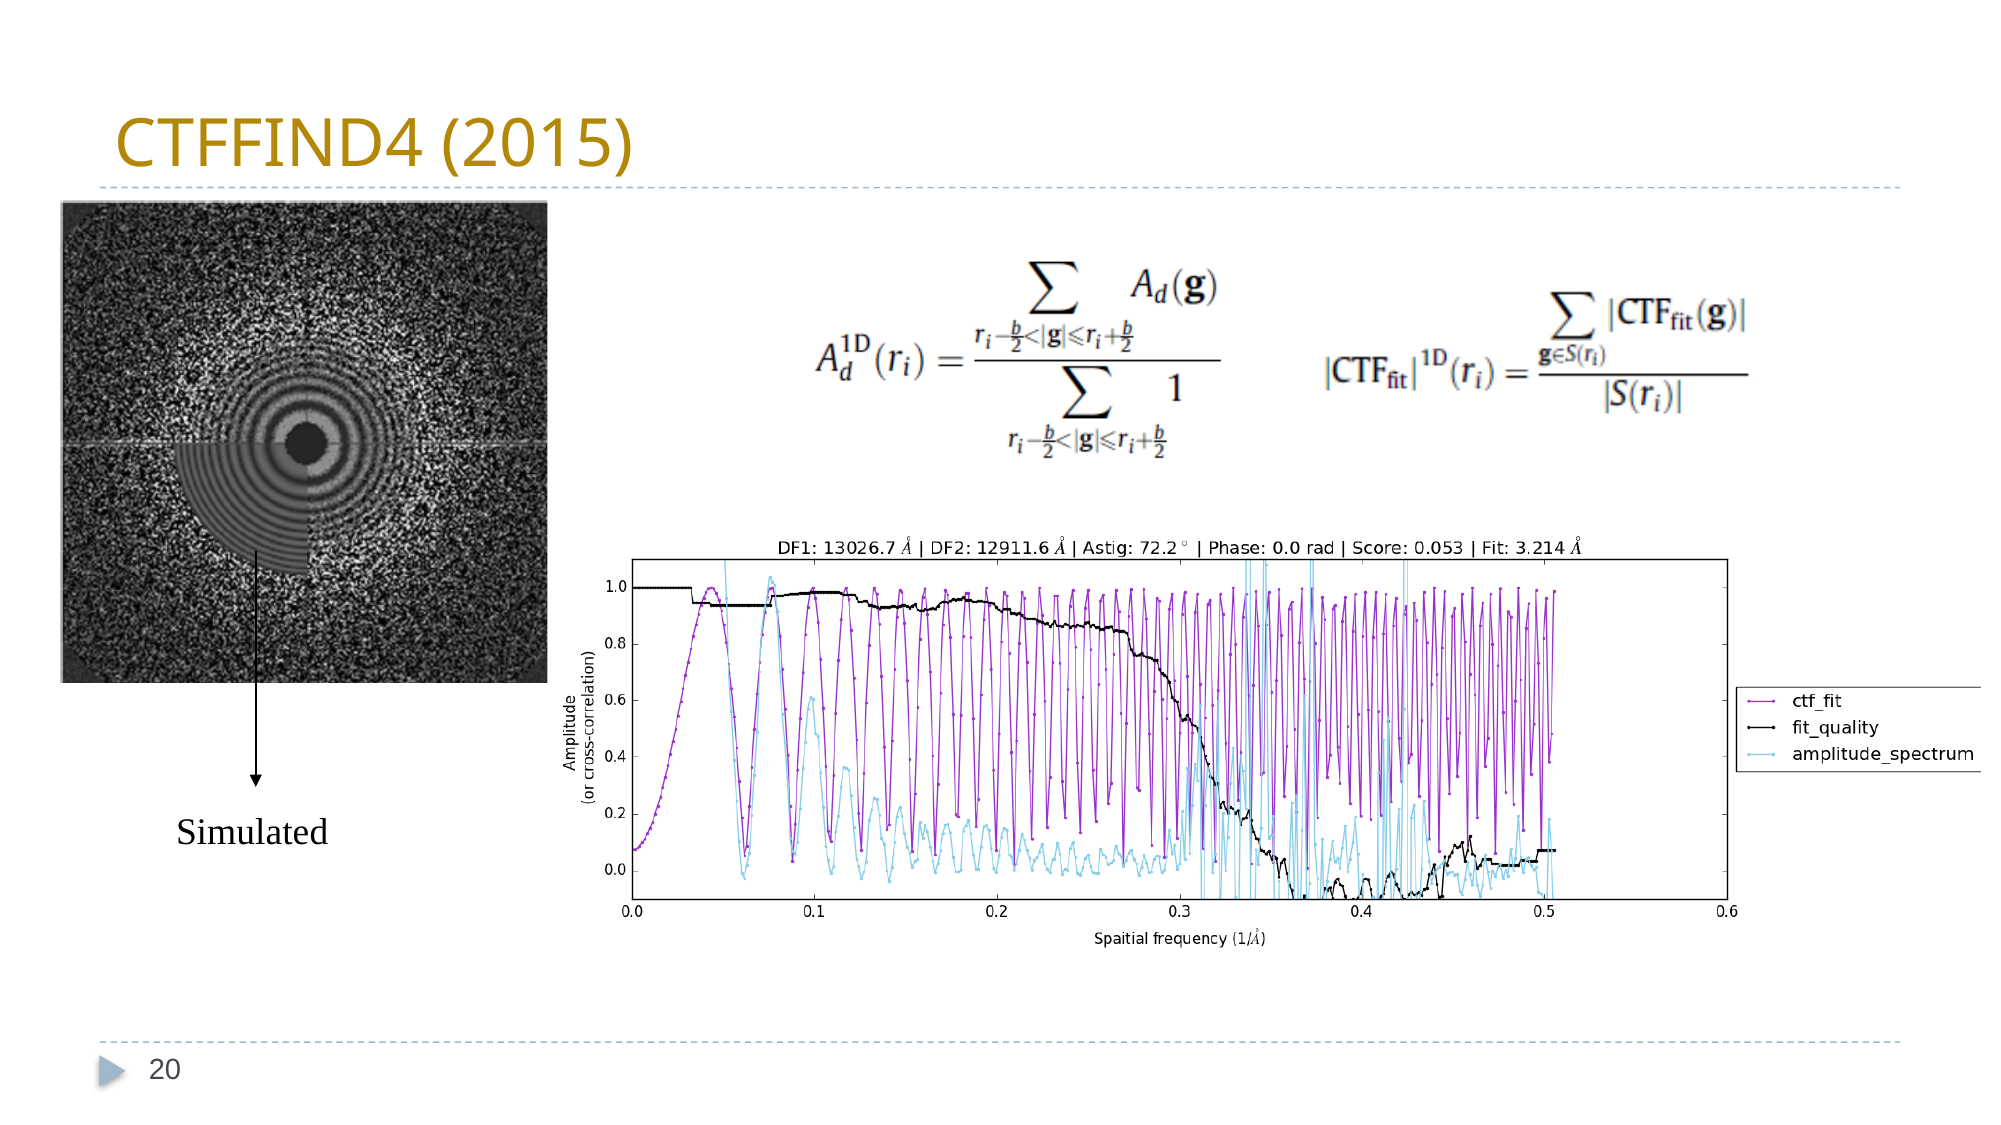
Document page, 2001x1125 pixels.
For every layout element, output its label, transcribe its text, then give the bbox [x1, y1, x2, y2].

picture [563, 534, 1981, 948]
slide_number 20 [134, 1042, 568, 1103]
picture [1295, 278, 1754, 435]
picture [59, 199, 548, 684]
title CTFFIND4 (2015) [99, 24, 1901, 188]
picture [787, 243, 1251, 472]
text_box Simulated [161, 799, 384, 860]
